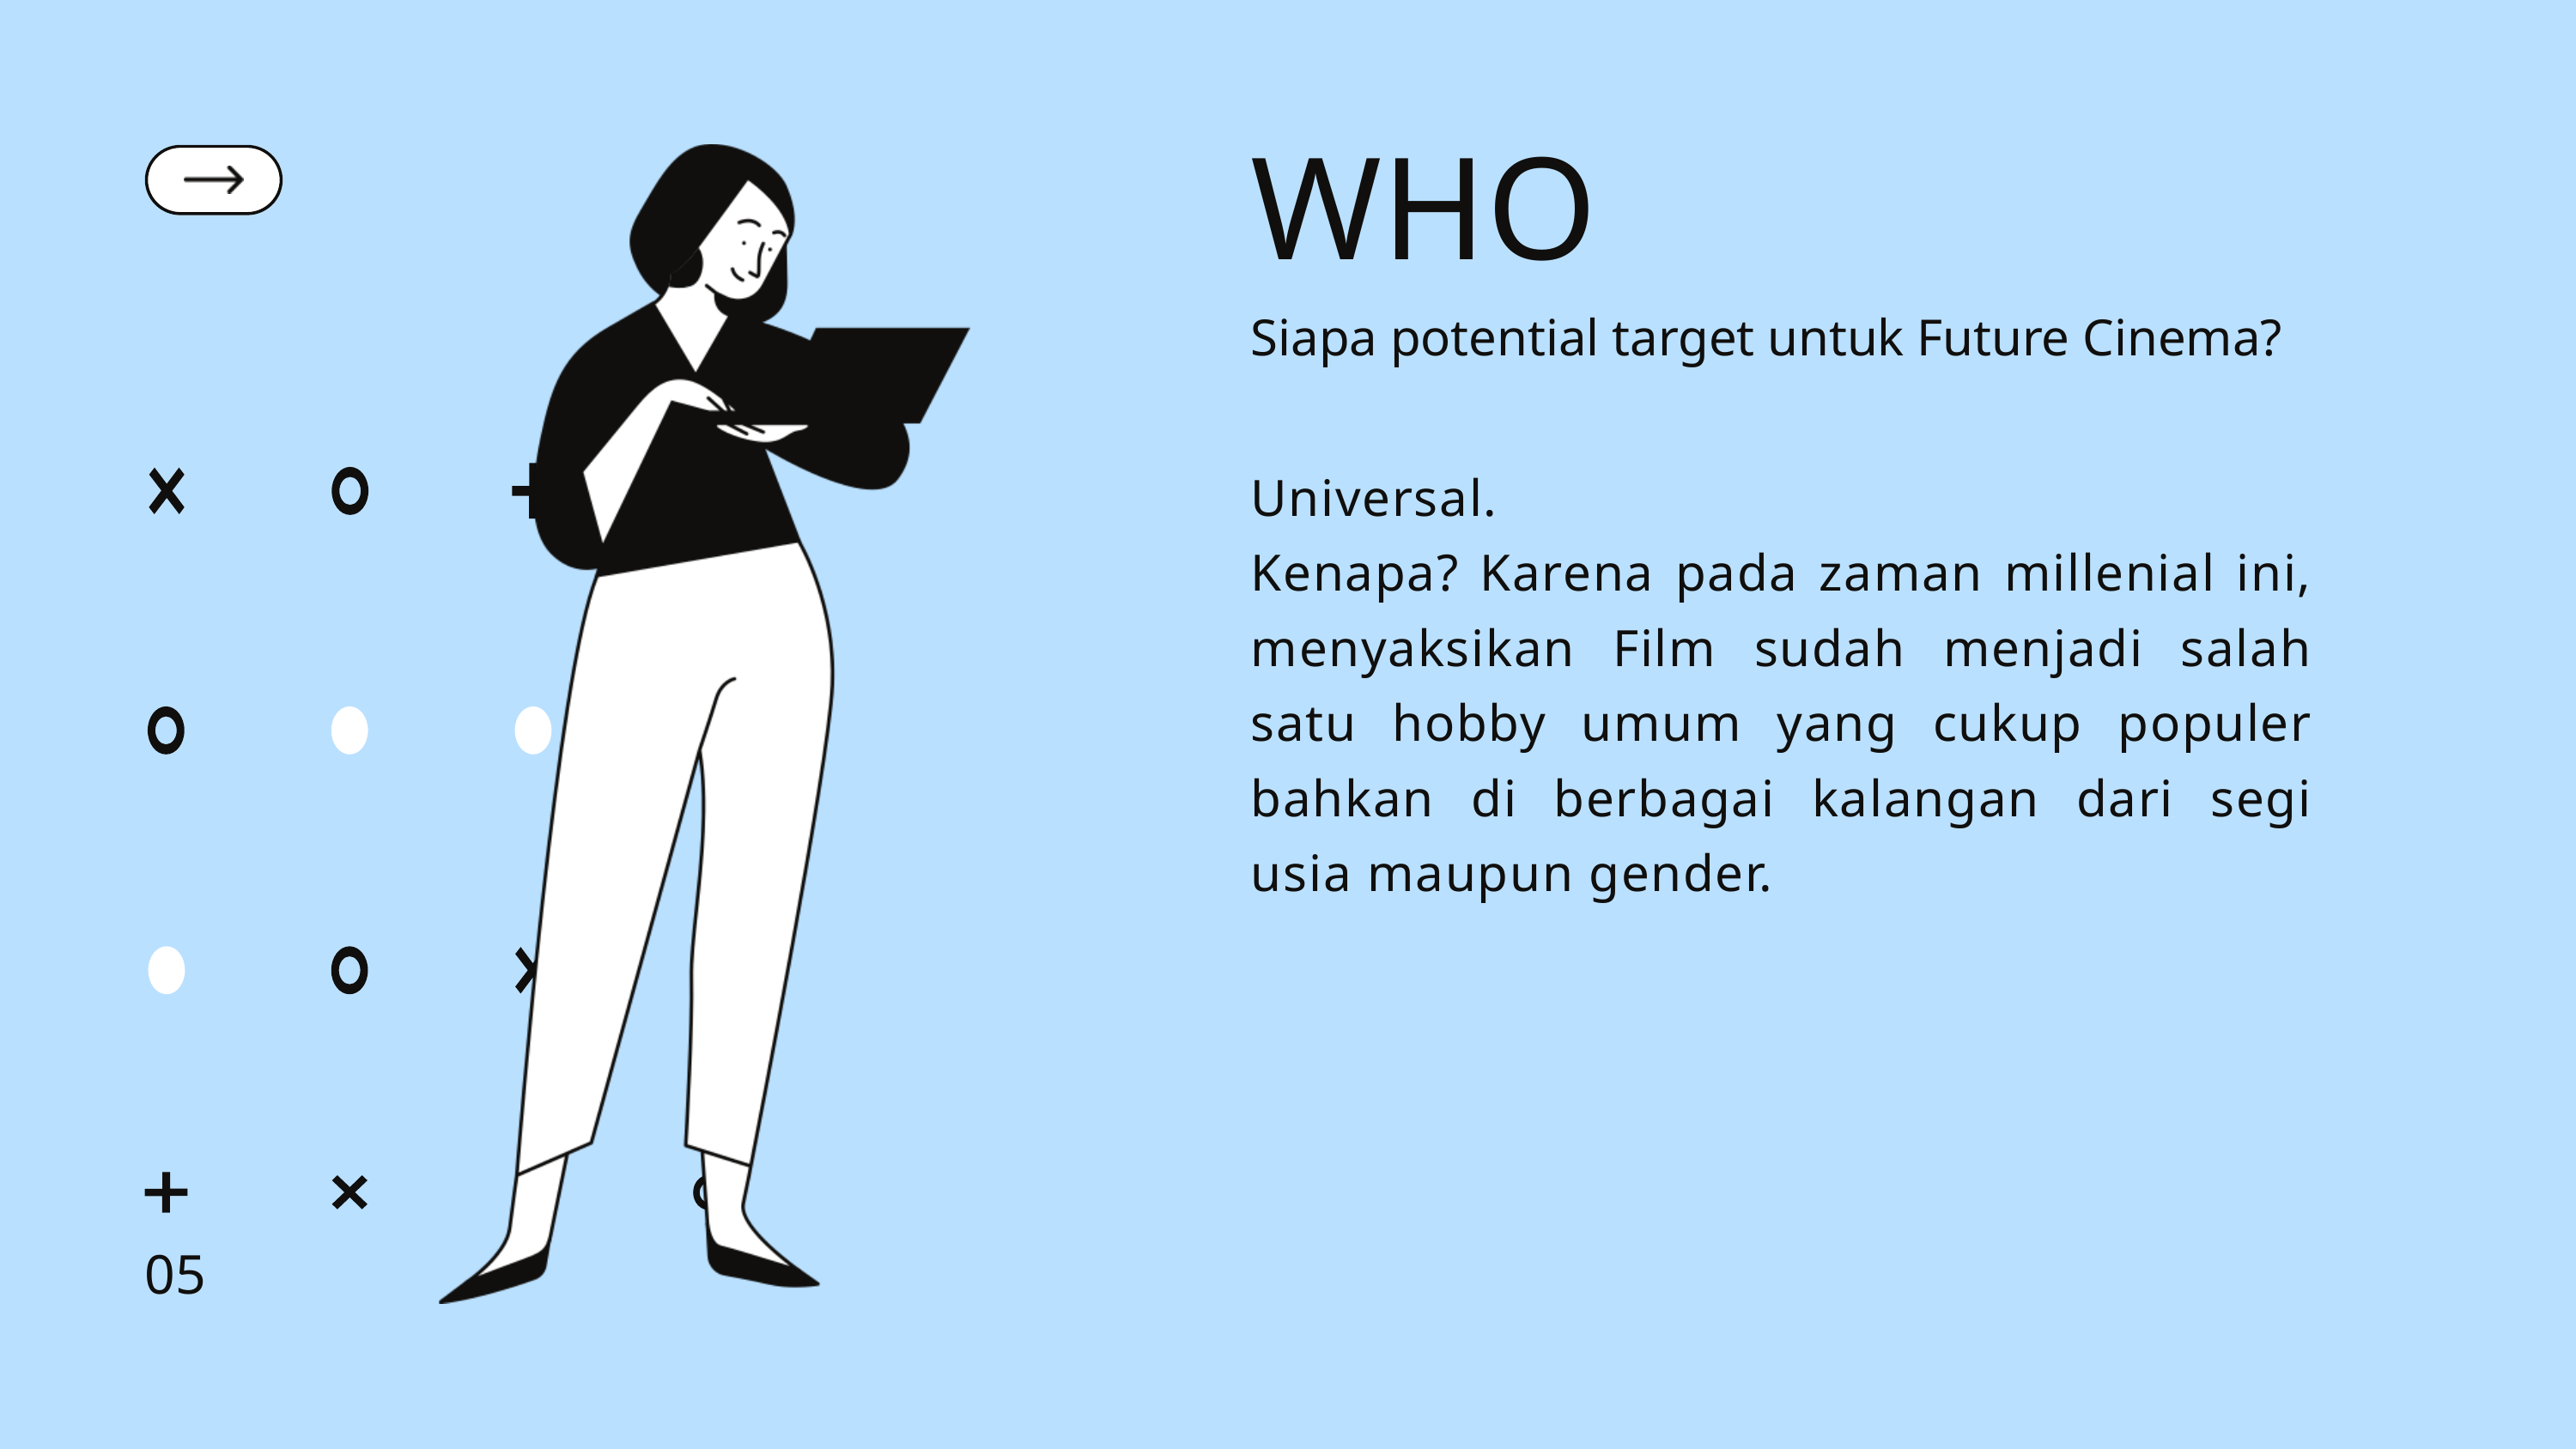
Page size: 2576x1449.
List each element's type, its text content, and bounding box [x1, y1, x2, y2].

text_box WHO [1250, 132, 2337, 288]
text_box 05 [144, 1229, 225, 1306]
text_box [144, 463, 434, 1028]
picture [438, 144, 970, 1304]
text_box Siapa potential target untuk Future Cinema? [1250, 310, 2314, 366]
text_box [144, 144, 283, 215]
text_box Universal. Kenapa? Karena pada zaman millenial ini, menyaksikan Film sudah menjadi salah satu hobby umum yang cukup populer bahkan di berbagai kalangan dari segi usia maupun gender. [1250, 451, 2314, 902]
